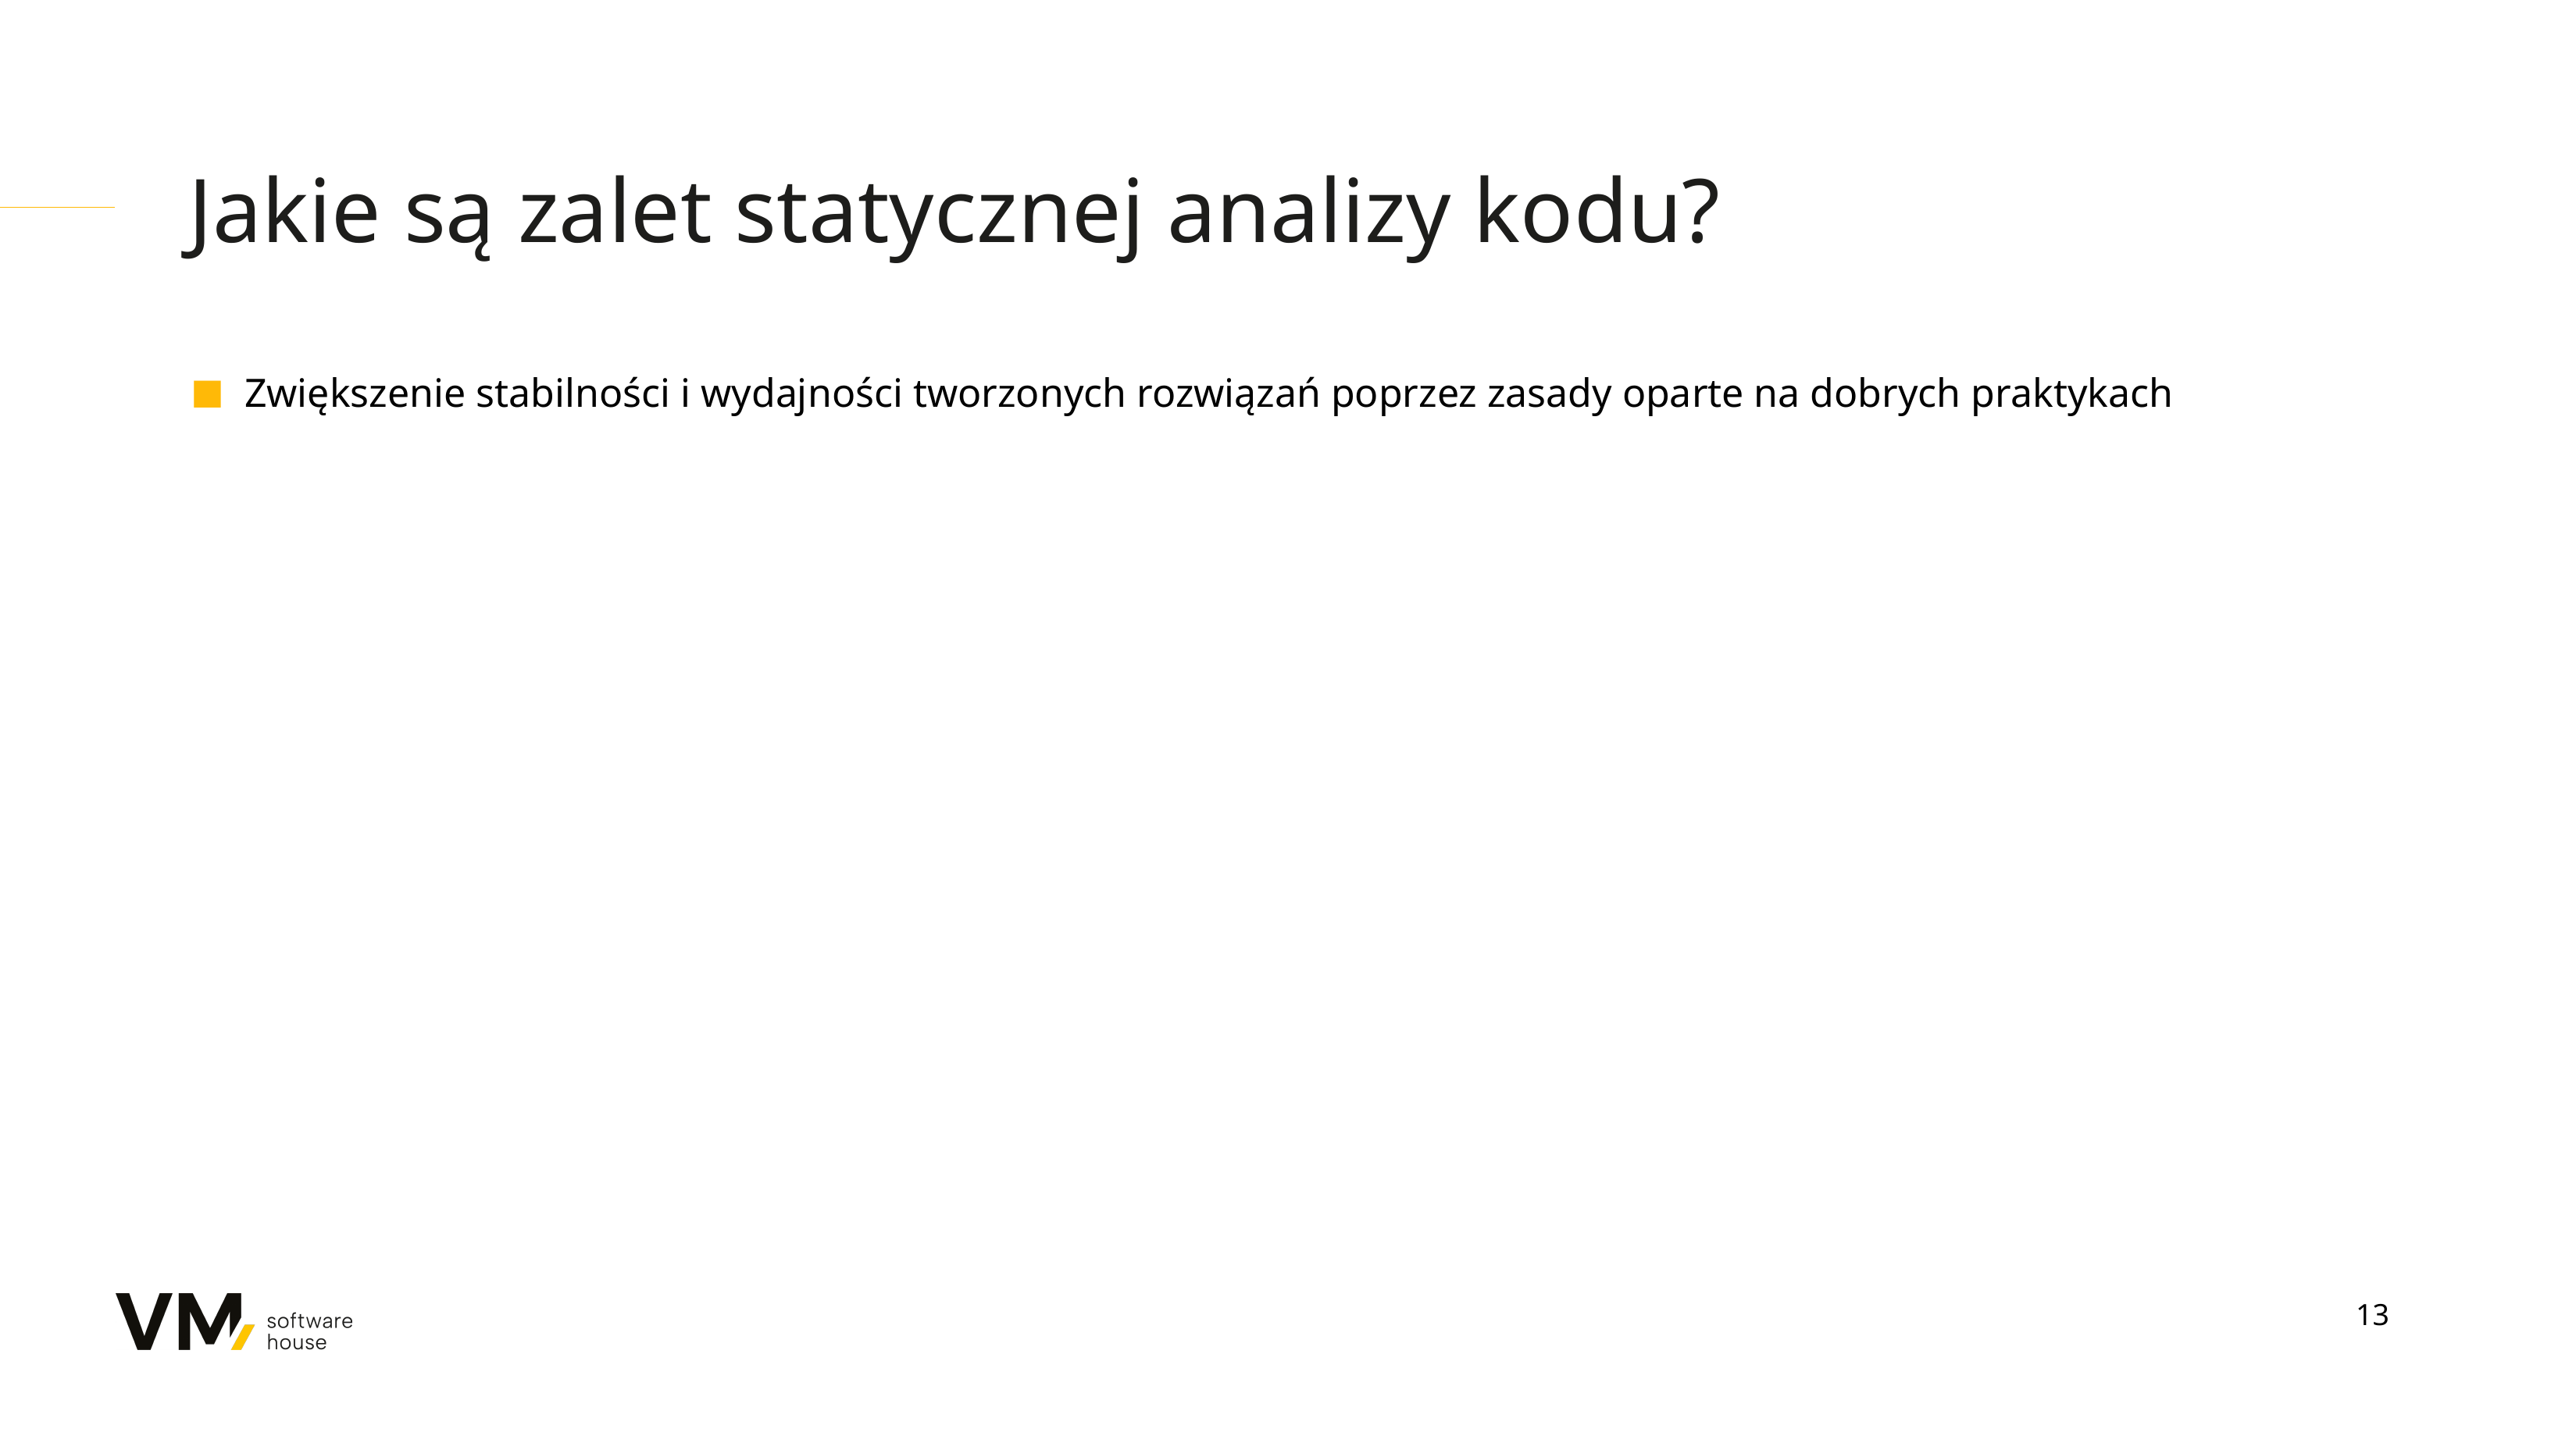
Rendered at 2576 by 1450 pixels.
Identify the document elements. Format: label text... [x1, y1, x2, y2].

title Jakie są zalet statycznej analizy kodu? [177, 148, 2315, 433]
list Zwiększenie stabilności i wydajności tworzonych rozwiązań poprzez zasady oparte na dobrych praktykach [177, 362, 2399, 1227]
picture [116, 1293, 352, 1350]
